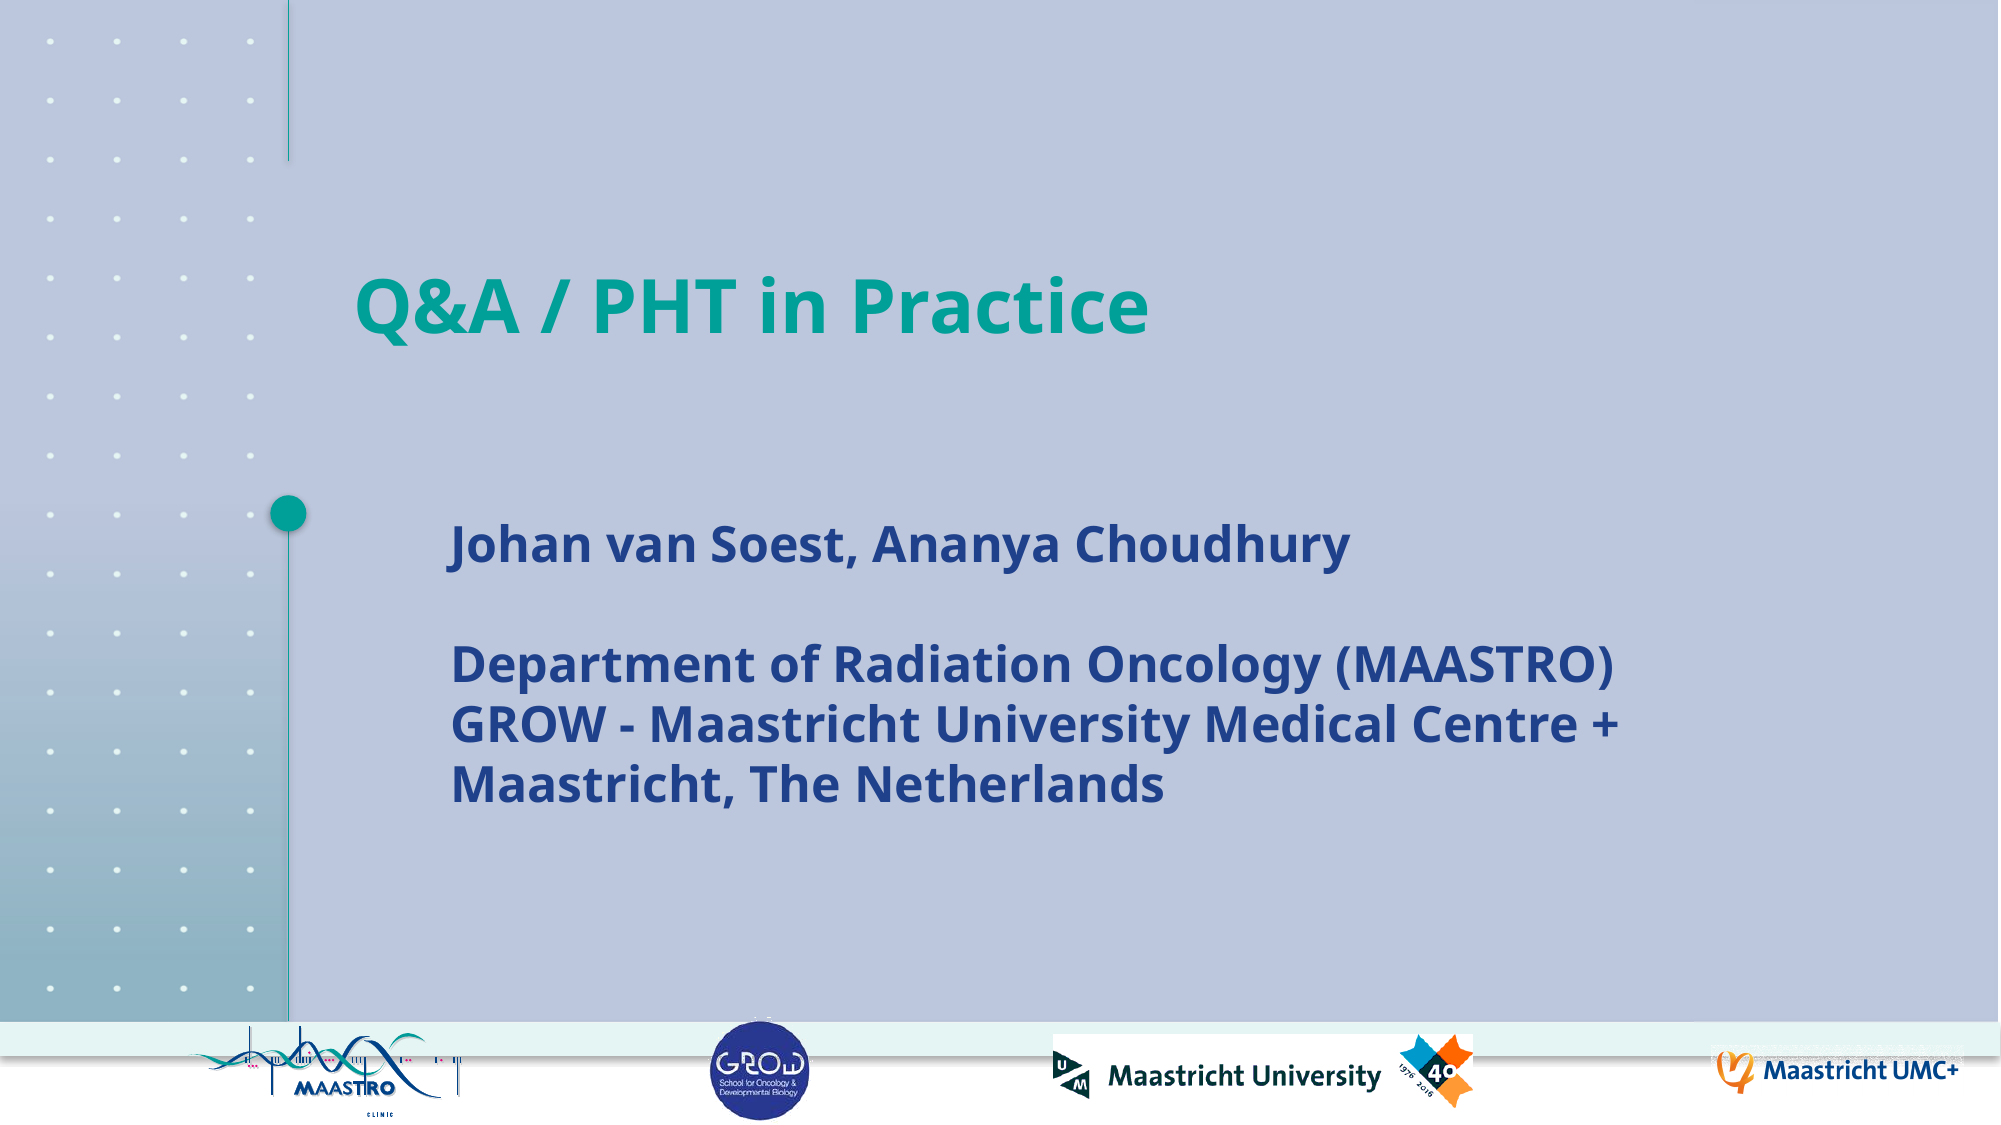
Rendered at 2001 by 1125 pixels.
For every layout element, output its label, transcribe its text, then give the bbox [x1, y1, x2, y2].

picture [212, 1056, 234, 1062]
picture [302, 1056, 314, 1065]
list Johan van Soest, Ananya Choudhury Department of Radiation Oncology (MAASTRO) GROW - Maastricht University Medical Centre + Maastricht, The Netherlands [450, 512, 1841, 983]
title Q&A / PHT in Practice [338, 209, 1789, 397]
picture [0, 0, 1998, 1125]
picture [266, 1056, 284, 1064]
picture [322, 1056, 339, 1070]
